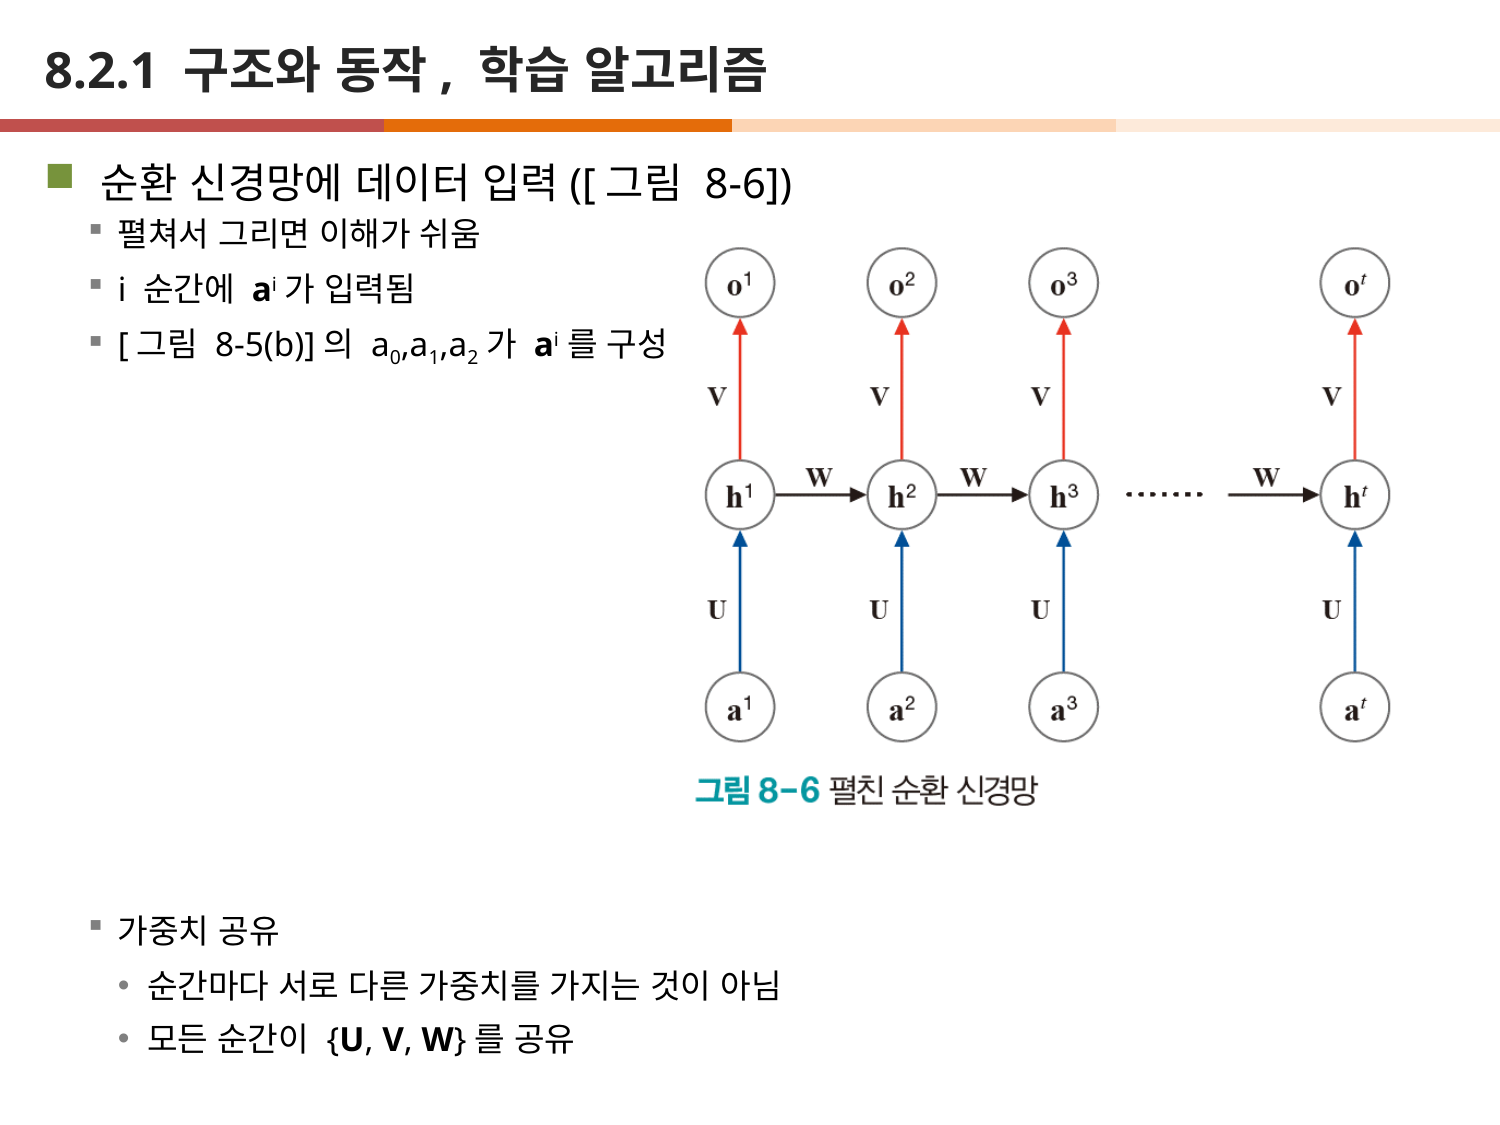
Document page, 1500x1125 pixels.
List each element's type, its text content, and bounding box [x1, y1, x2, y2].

title 8.2.1 구조와 동작, 학습 알고리즘 [29, 23, 1270, 114]
picture [678, 231, 1399, 819]
list 순환 신경망에 데이터 입력([그림 8-6]) 펼쳐서 그리면 이해가 쉬움 i 순간에 ai가 입력됨 [그림 8-5(b)]의 a0,a1,a2가 ai를 구성 가중치 공유 순간마다 서로 다른 가중치를 가지는 것이 아님 모든 순간이 {U, V, W}를 공유 [29, 148, 1471, 1083]
